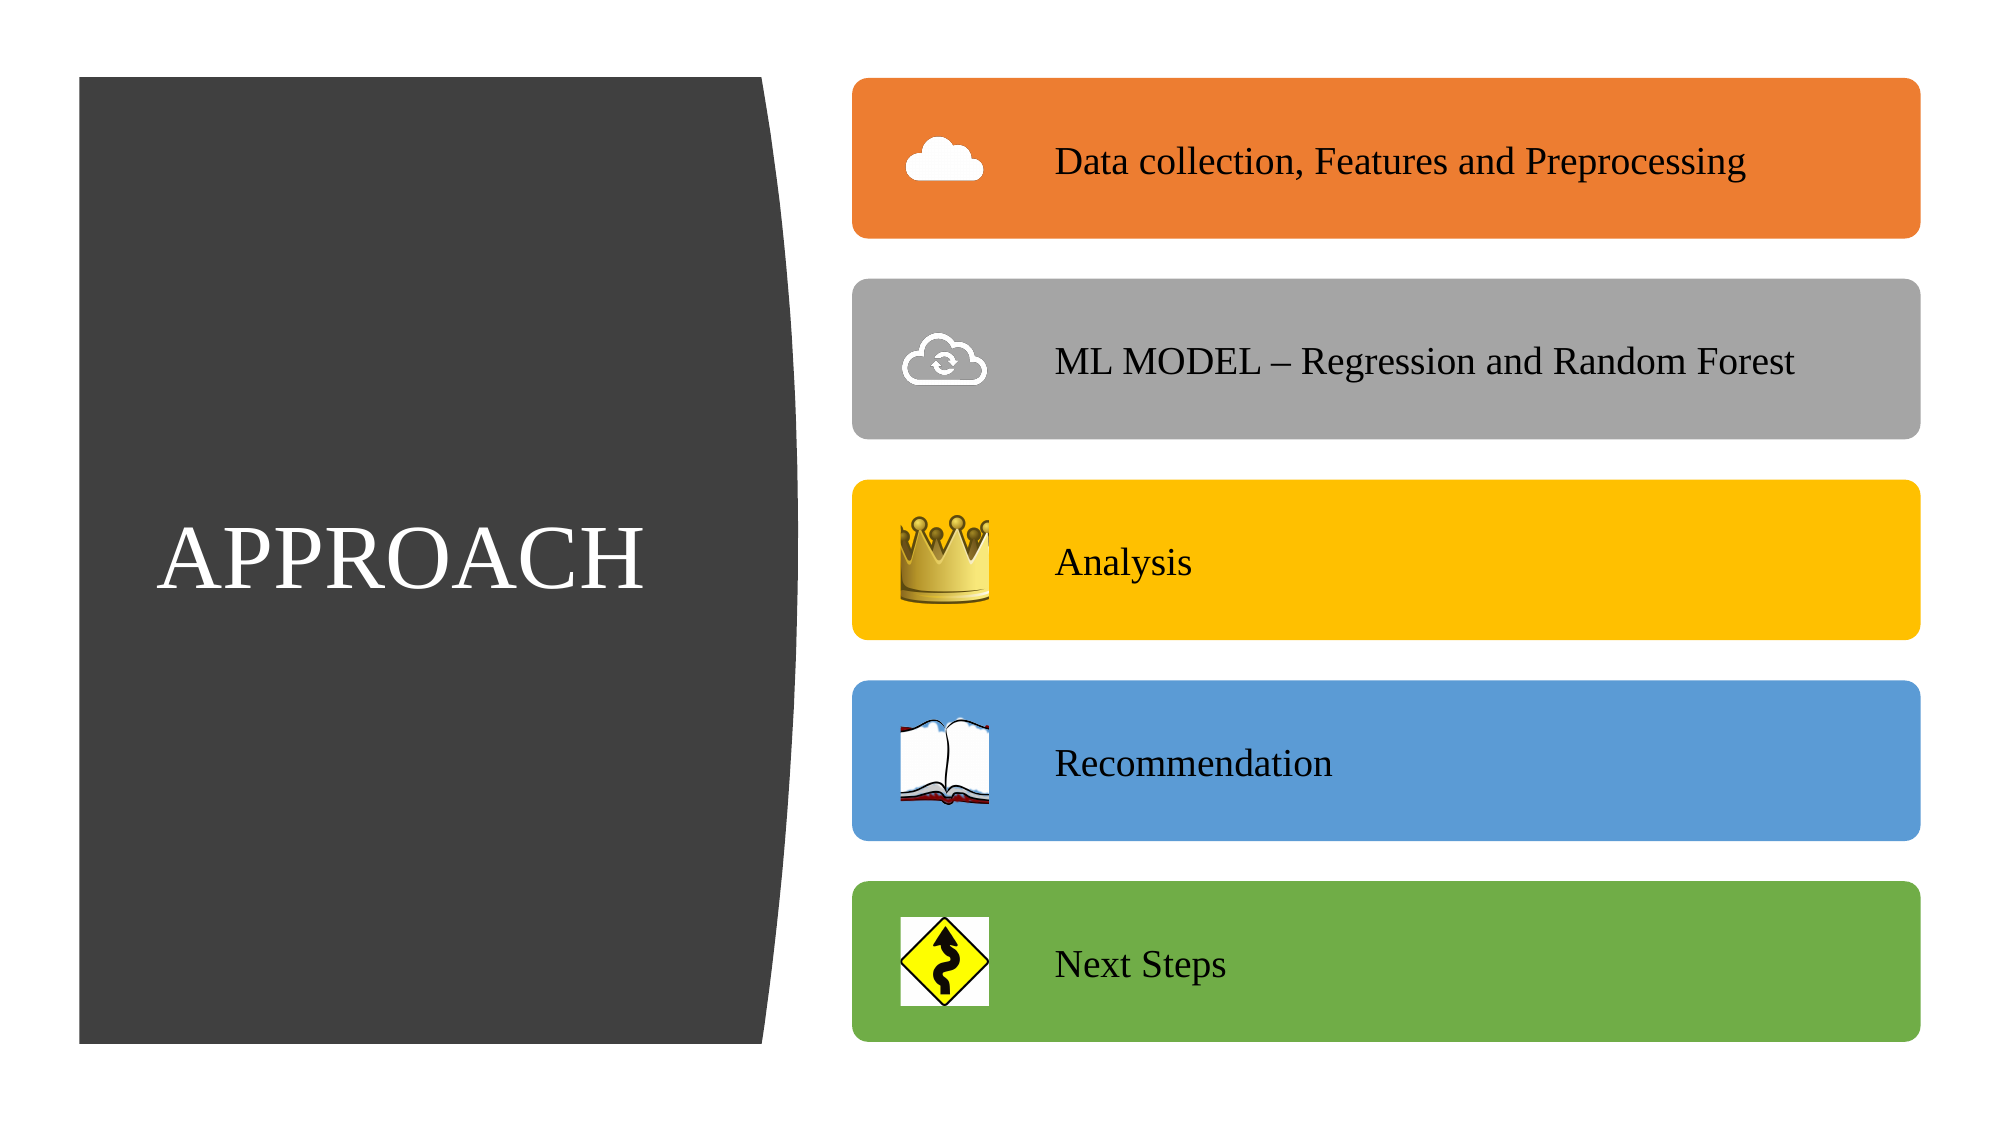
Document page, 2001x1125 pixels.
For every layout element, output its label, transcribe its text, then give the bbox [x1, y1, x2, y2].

text_box [78, 76, 800, 1045]
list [852, 77, 1921, 1043]
title APPROACH [141, 166, 702, 953]
